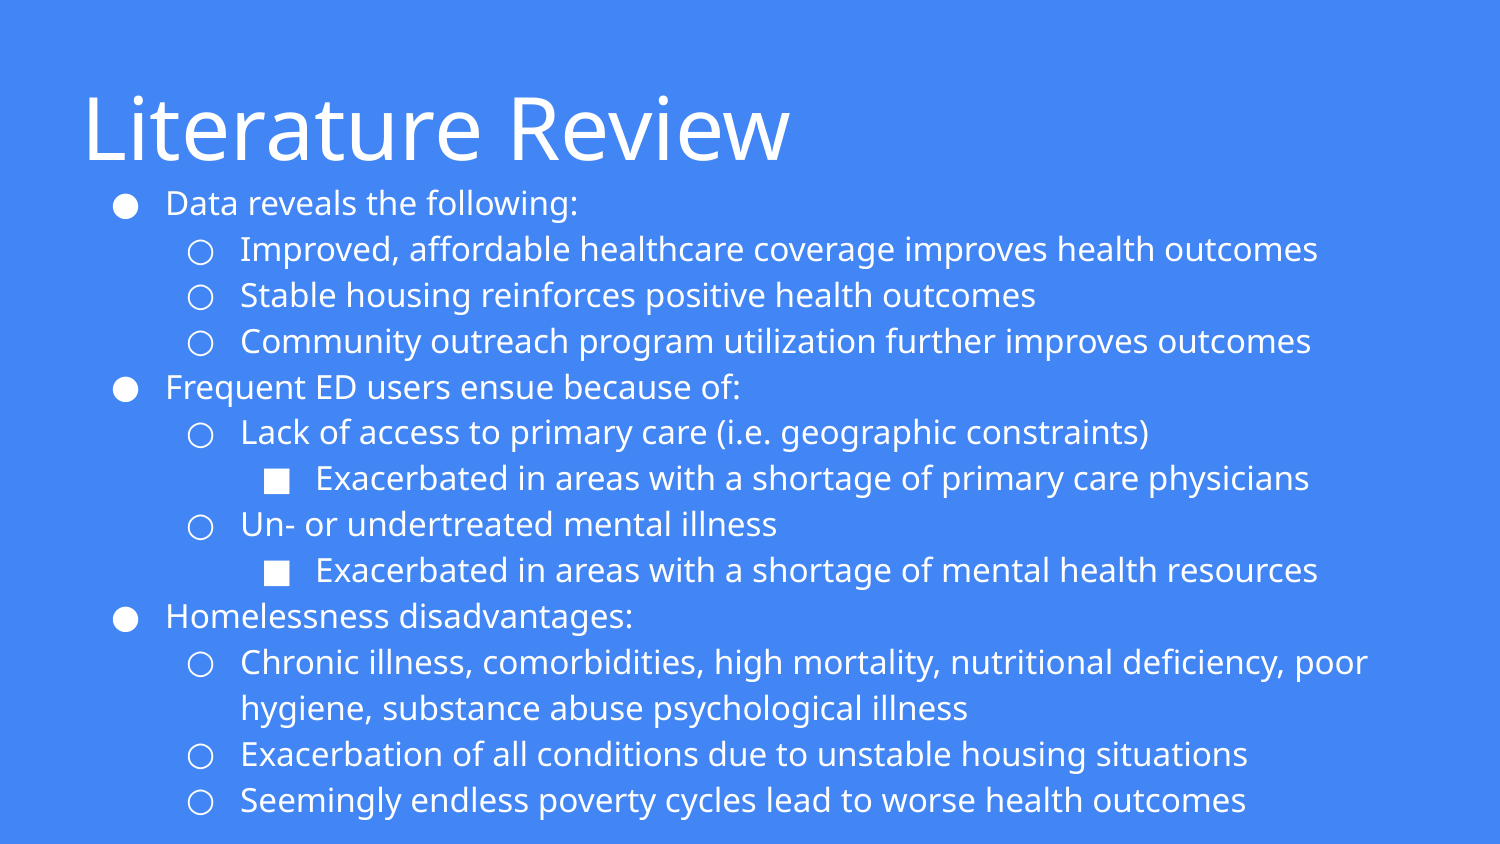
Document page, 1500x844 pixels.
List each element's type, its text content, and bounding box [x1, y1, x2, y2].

text_box Data reveals the following: Improved, affordable healthcare coverage improves health outcomes Stable housing reinforces positive health outcomes Community outreach program utilization further improves outcomes Frequent ED users ensue because of: Lack of access to primary care (i.e. geographic constraints) Exacerbated in areas with a shortage of primary care physicians Un- or undertreated mental illness Exacerbated in areas with a shortage of mental health resources Homelessness disadvantages: Chronic illness, comorbidities, high mortality, nutritional deficiency, poor hygiene, substance abuse psychological illness Exacerbation of all conditions due to unstable housing situations Seemingly endless poverty cycles lead to worse health outcomes [75, 151, 1425, 844]
title Literature Review [66, 21, 911, 229]
